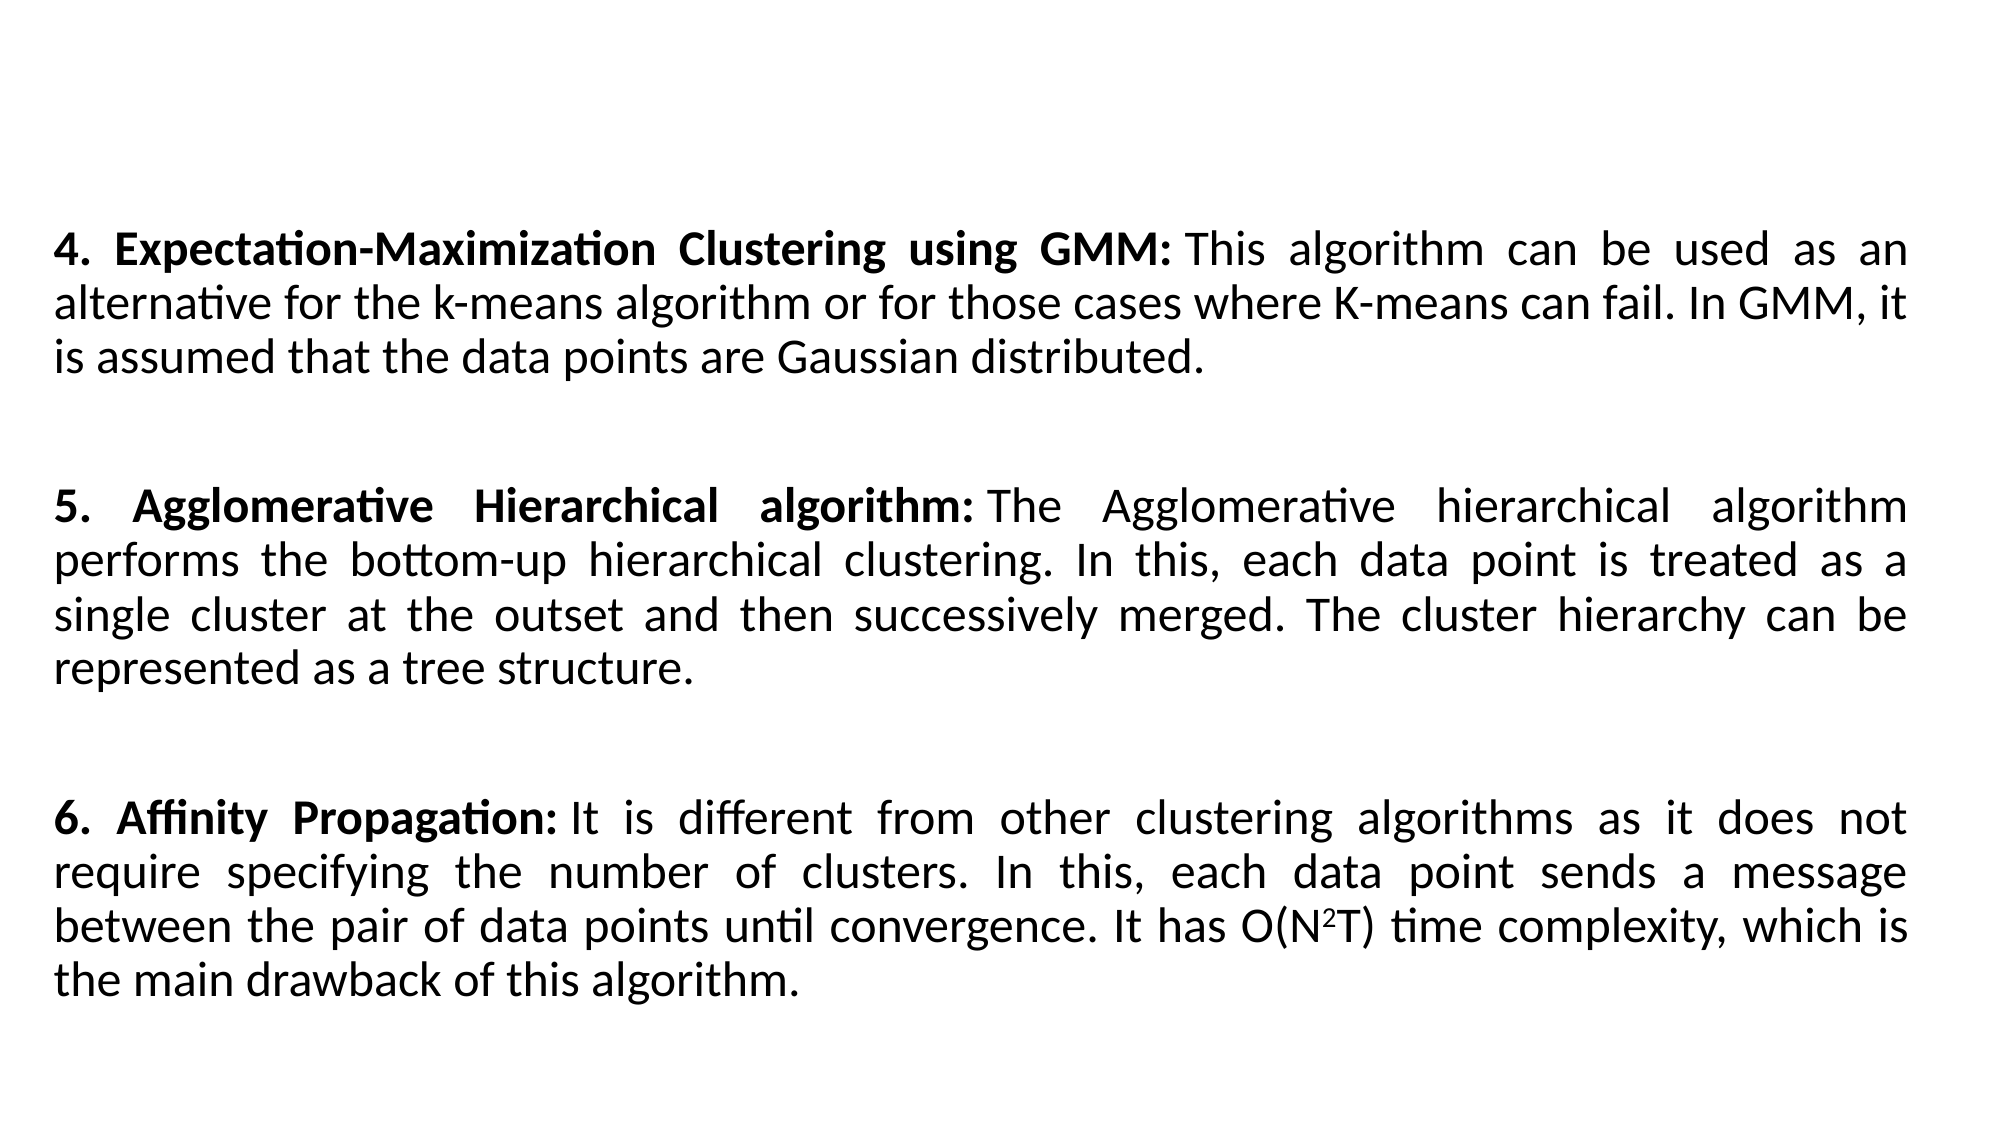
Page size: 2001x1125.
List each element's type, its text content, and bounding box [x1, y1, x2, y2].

list 4. Expectation-Maximization Clustering using GMM: This algorithm can be used as an alternative for the k-means algorithm or for those cases where K-means can fail. In GMM, it is assumed that the data points are Gaussian distributed. 5. Agglomerative Hierarchical algorithm: The Agglomerative hierarchical algorithm performs the bottom-up hierarchical clustering. In this, each data point is treated as a single cluster at the outset and then successively merged. The cluster hierarchy can be represented as a tree structure. 6. Affinity Propagation: It is different from other clustering algorithms as it does not require specifying the number of clusters. In this, each data point sends a message between the pair of data points until convergence. It has O(N2T) time complexity, which is the main drawback of this algorithm. [38, 133, 1924, 1110]
